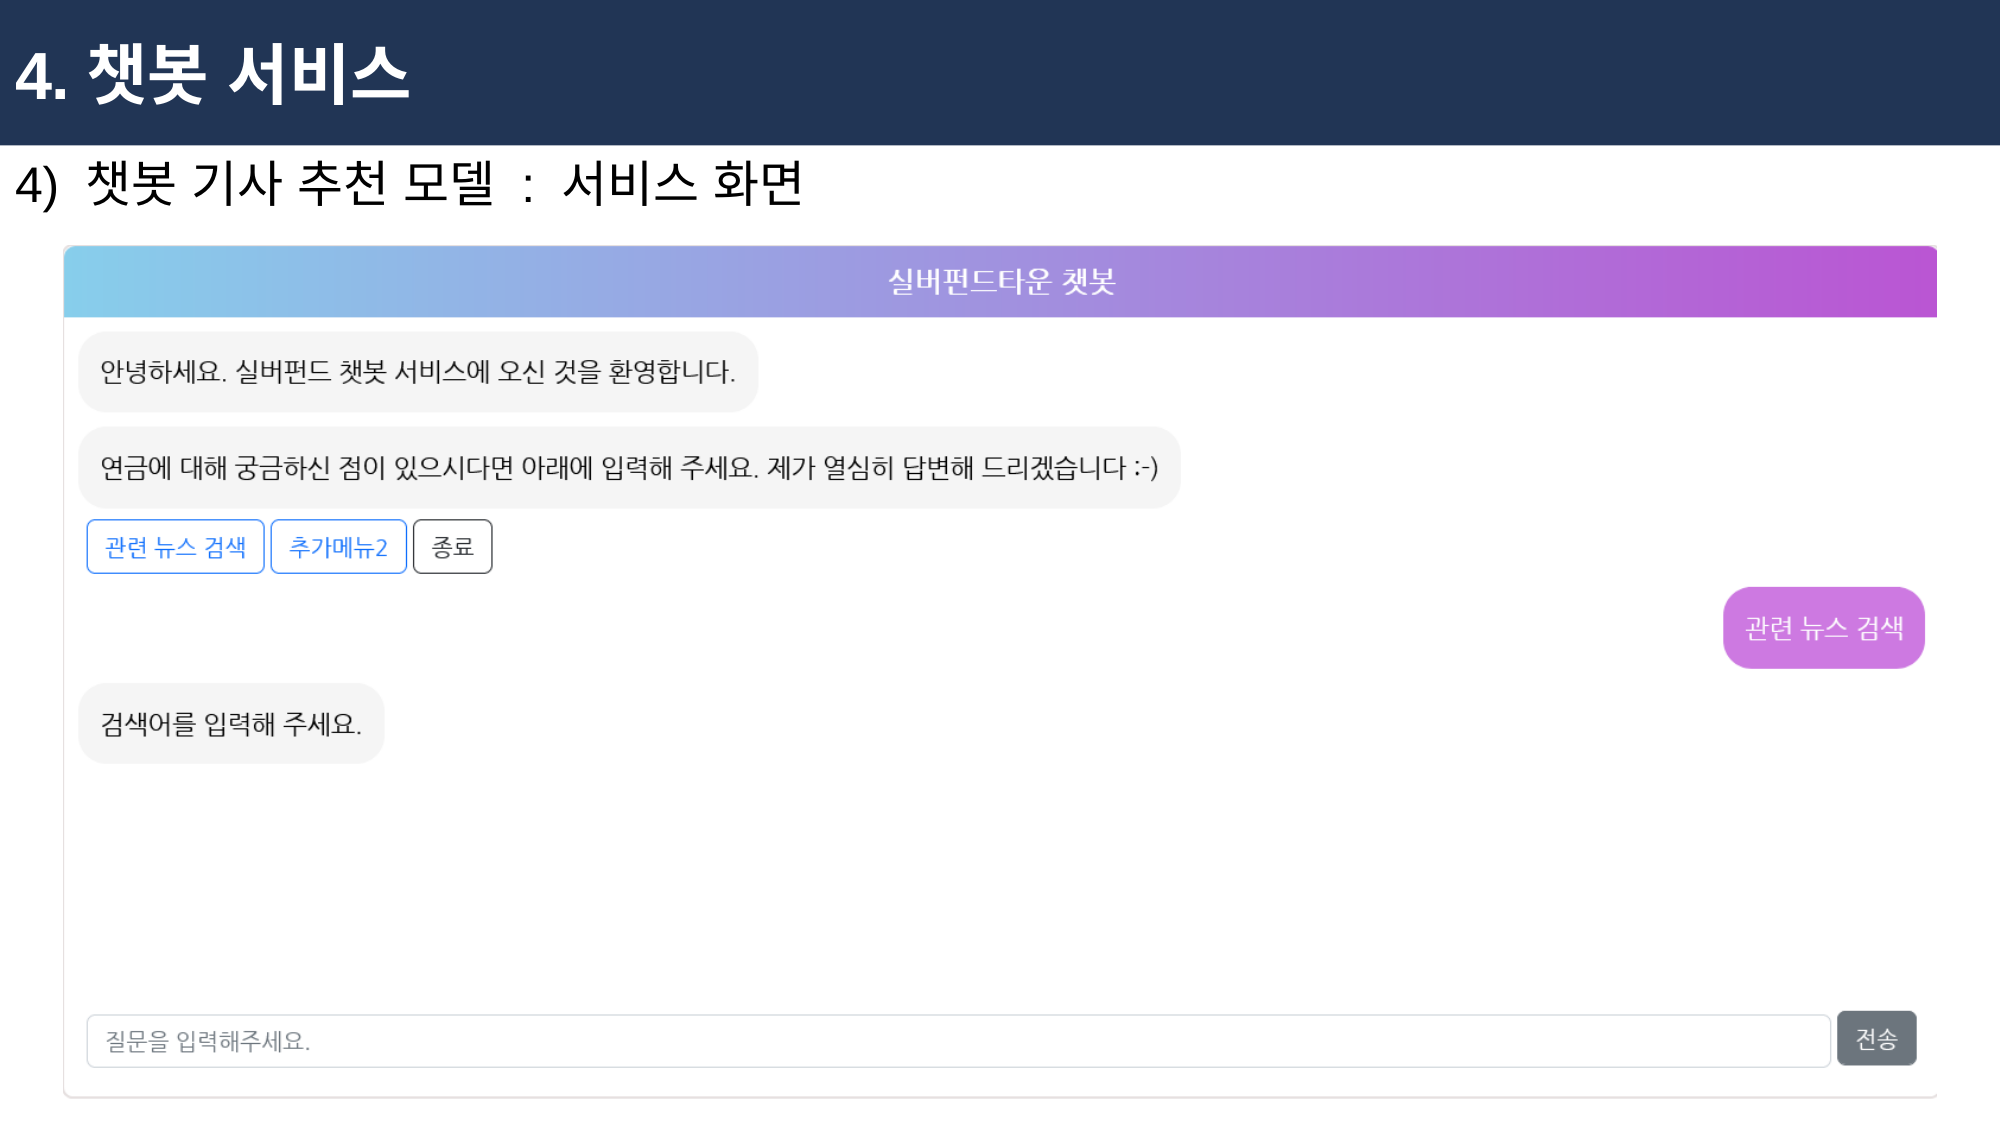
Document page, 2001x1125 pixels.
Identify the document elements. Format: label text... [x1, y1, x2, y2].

text_box 4.챗봇 서비스 [0, 0, 2000, 146]
picture [63, 245, 1937, 1101]
text_box 4) 챗봇 기사 추천 모델 : 서비스 화면 [0, 145, 1100, 221]
